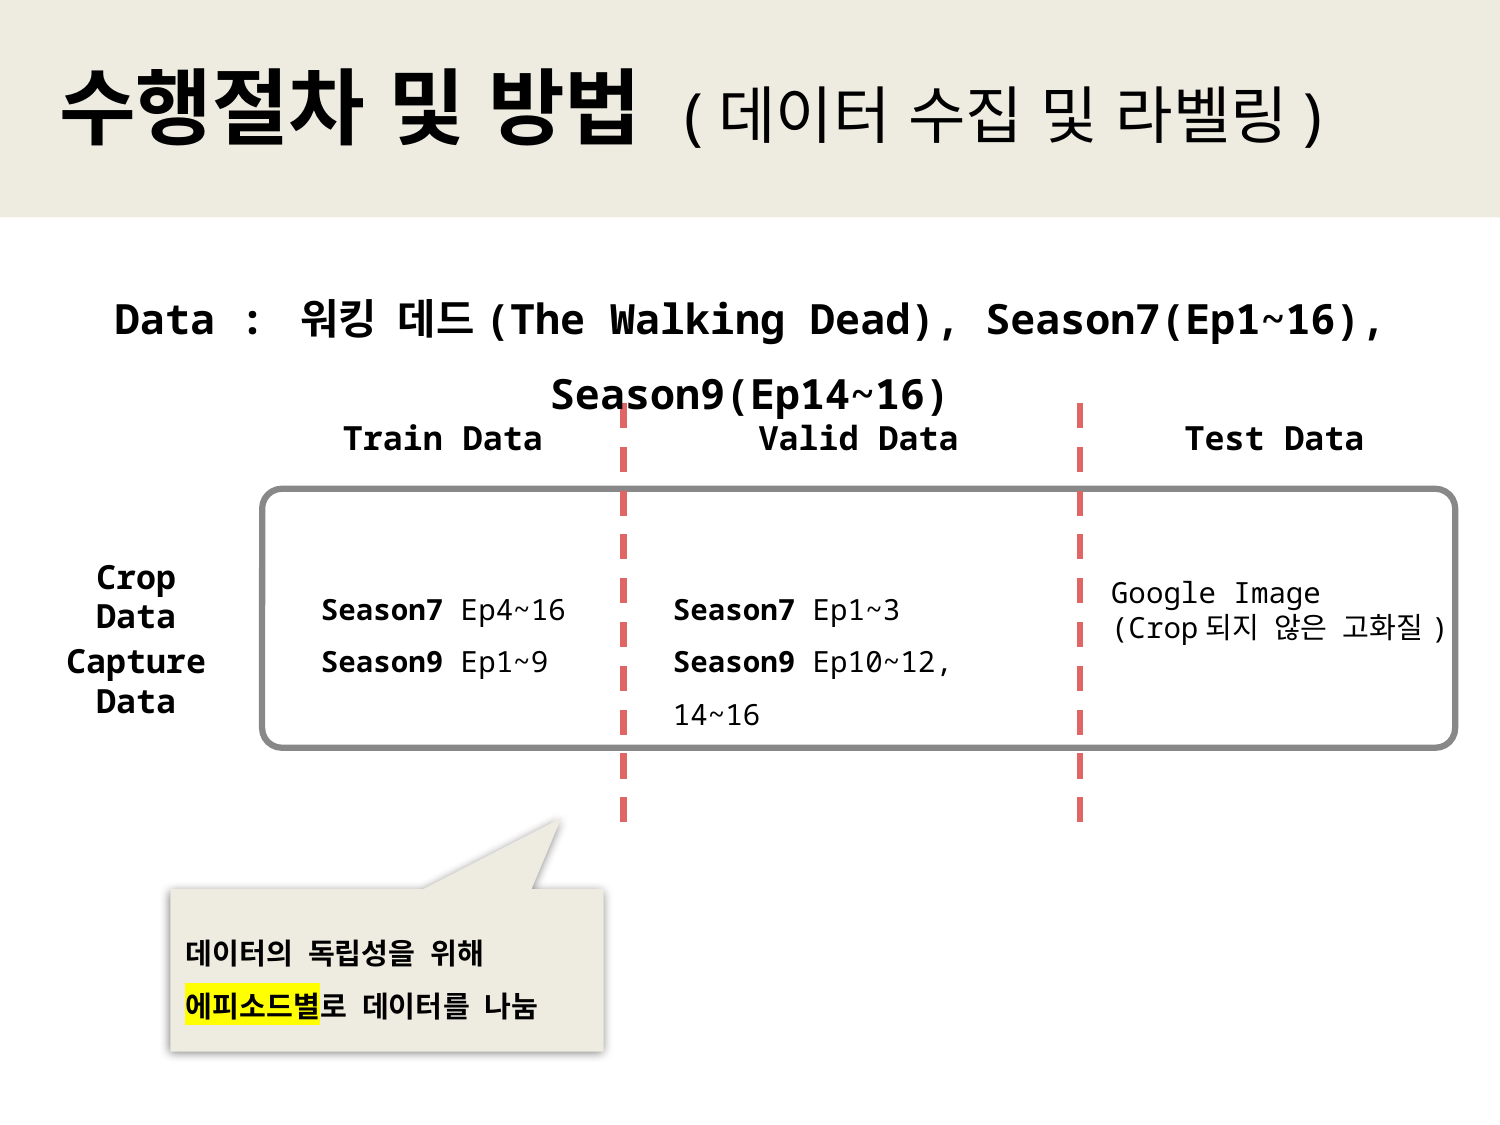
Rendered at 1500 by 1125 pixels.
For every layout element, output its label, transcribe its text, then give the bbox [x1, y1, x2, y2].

text_box Google Image (Crop되지 않은 고화질) [1096, 558, 1500, 659]
text_box Data : 워킹 데드(The Walking Dead), Season7(Ep1~16), Season9(Ep14~16) [13, 252, 1487, 433]
text_box Season7 Ep1~3 Season9 Ep10~12, 14~16 [657, 558, 1062, 747]
text_box [262, 488, 619, 748]
text_box [628, 488, 1075, 748]
text_box Capture Data [20, 624, 252, 735]
text_box [1084, 488, 1456, 748]
text_box [0, 0, 1500, 218]
text_box Train Data [327, 433, 559, 473]
text_box 데이터의 독립성을 위해 에피소드별로 데이터를 나눔 [170, 817, 604, 1052]
text_box 수행절차 및 방법 (데이터 수집 및 라벨링) [44, 61, 1438, 150]
text_box Season7 Ep4~16 Season9 Ep1~9 [305, 558, 604, 694]
text_box Crop Data [33, 540, 239, 651]
text_box Valid Data [743, 433, 975, 473]
text_box Test Data [1158, 433, 1391, 473]
